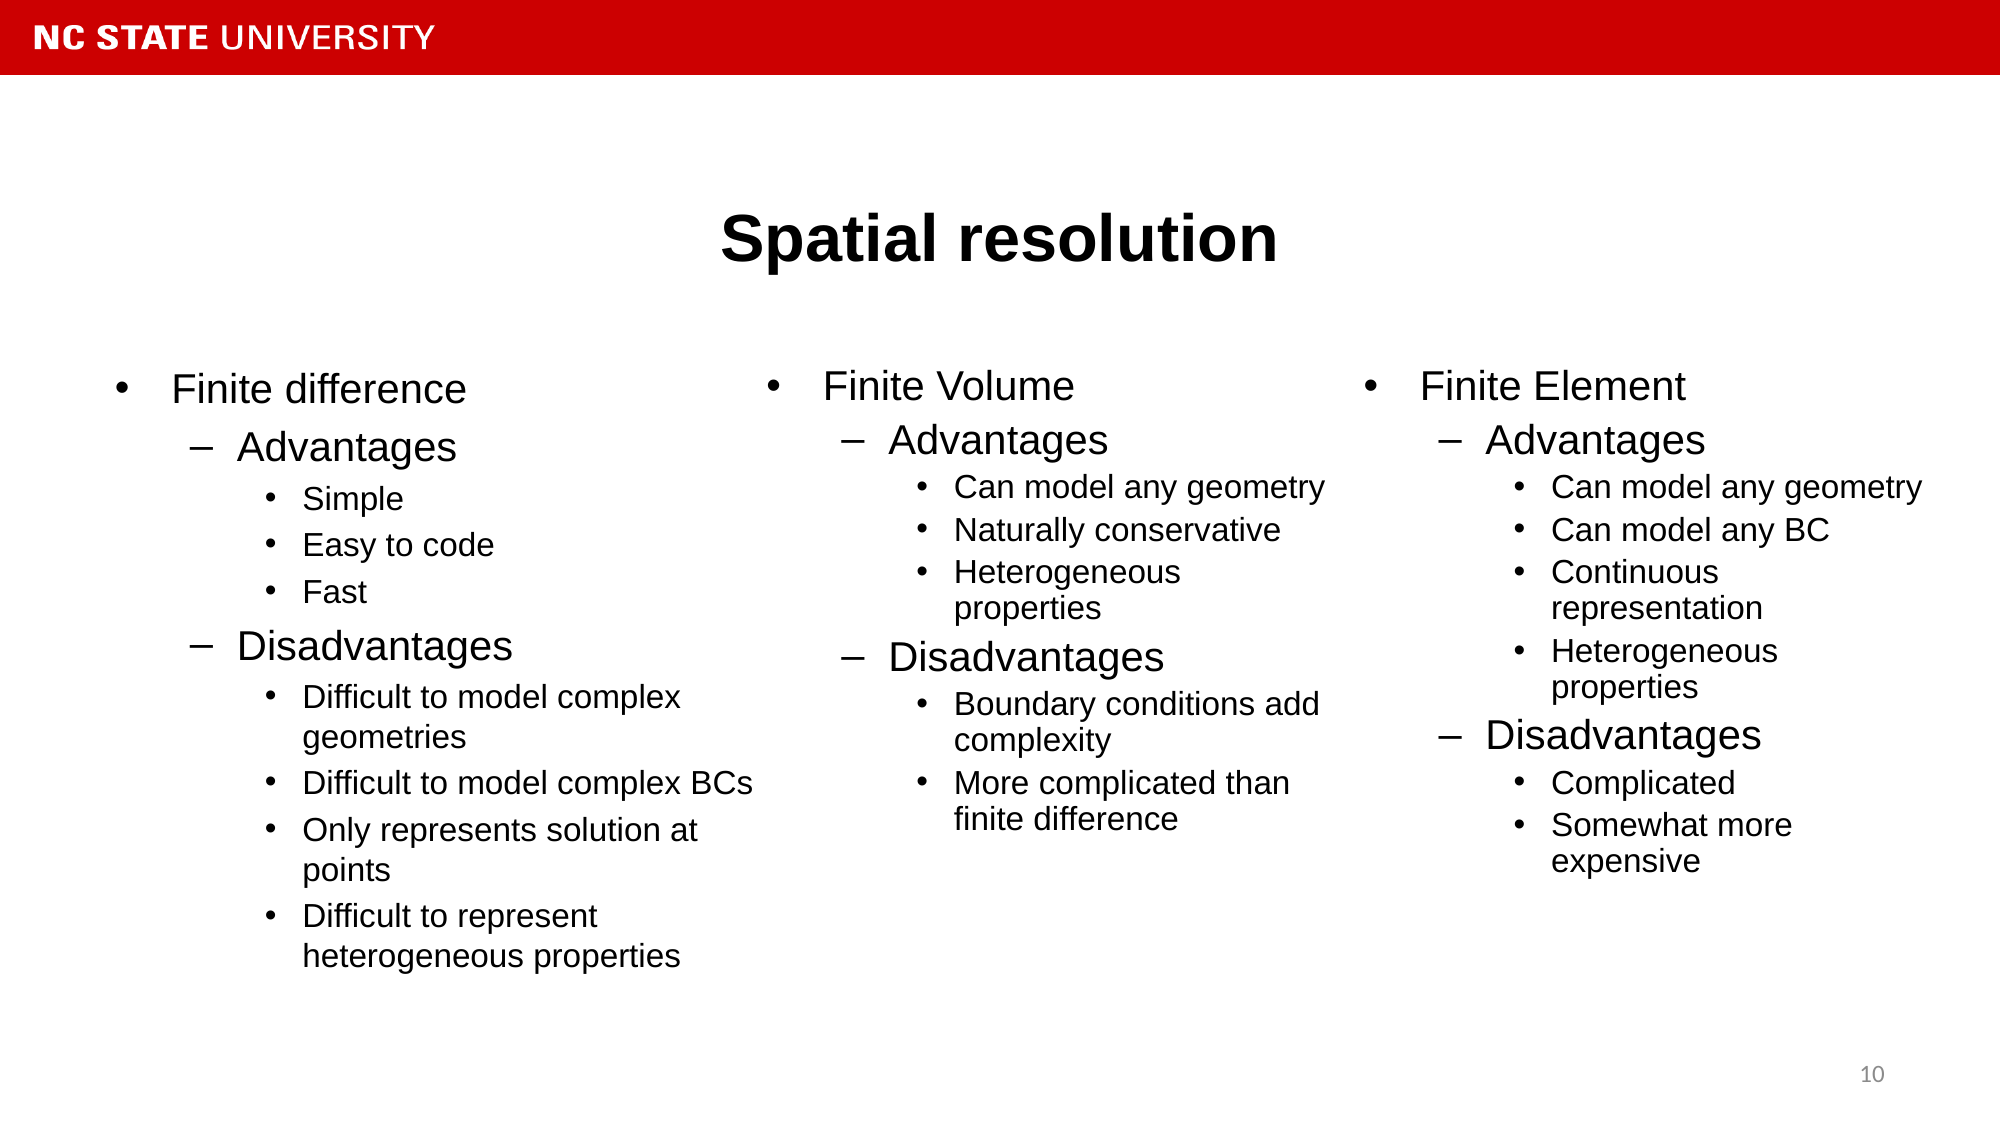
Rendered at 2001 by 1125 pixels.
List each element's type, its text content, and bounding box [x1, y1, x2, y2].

picture [0, 0, 2000, 75]
text_box Finite Volume Advantages Can model any geometry Naturally conservative Heterogeneous properties Disadvantages Boundary conditions add complexity More complicated than finite difference [751, 357, 1349, 1008]
slide_number 10 [1433, 1042, 1900, 1103]
list Finite difference Advantages Simple Easy to code Fast Disadvantages Difficult to model complex geometries Difficult to model complex BCs Only represents solution at points Difficult to represent heterogeneous properties [99, 354, 797, 1005]
title Spatial resolution [99, 147, 1900, 323]
text_box Finite Element Advantages Can model any geometry Can model any BC Continuous representation Heterogeneous properties Disadvantages Complicated Somewhat more expensive [1349, 357, 1946, 1008]
